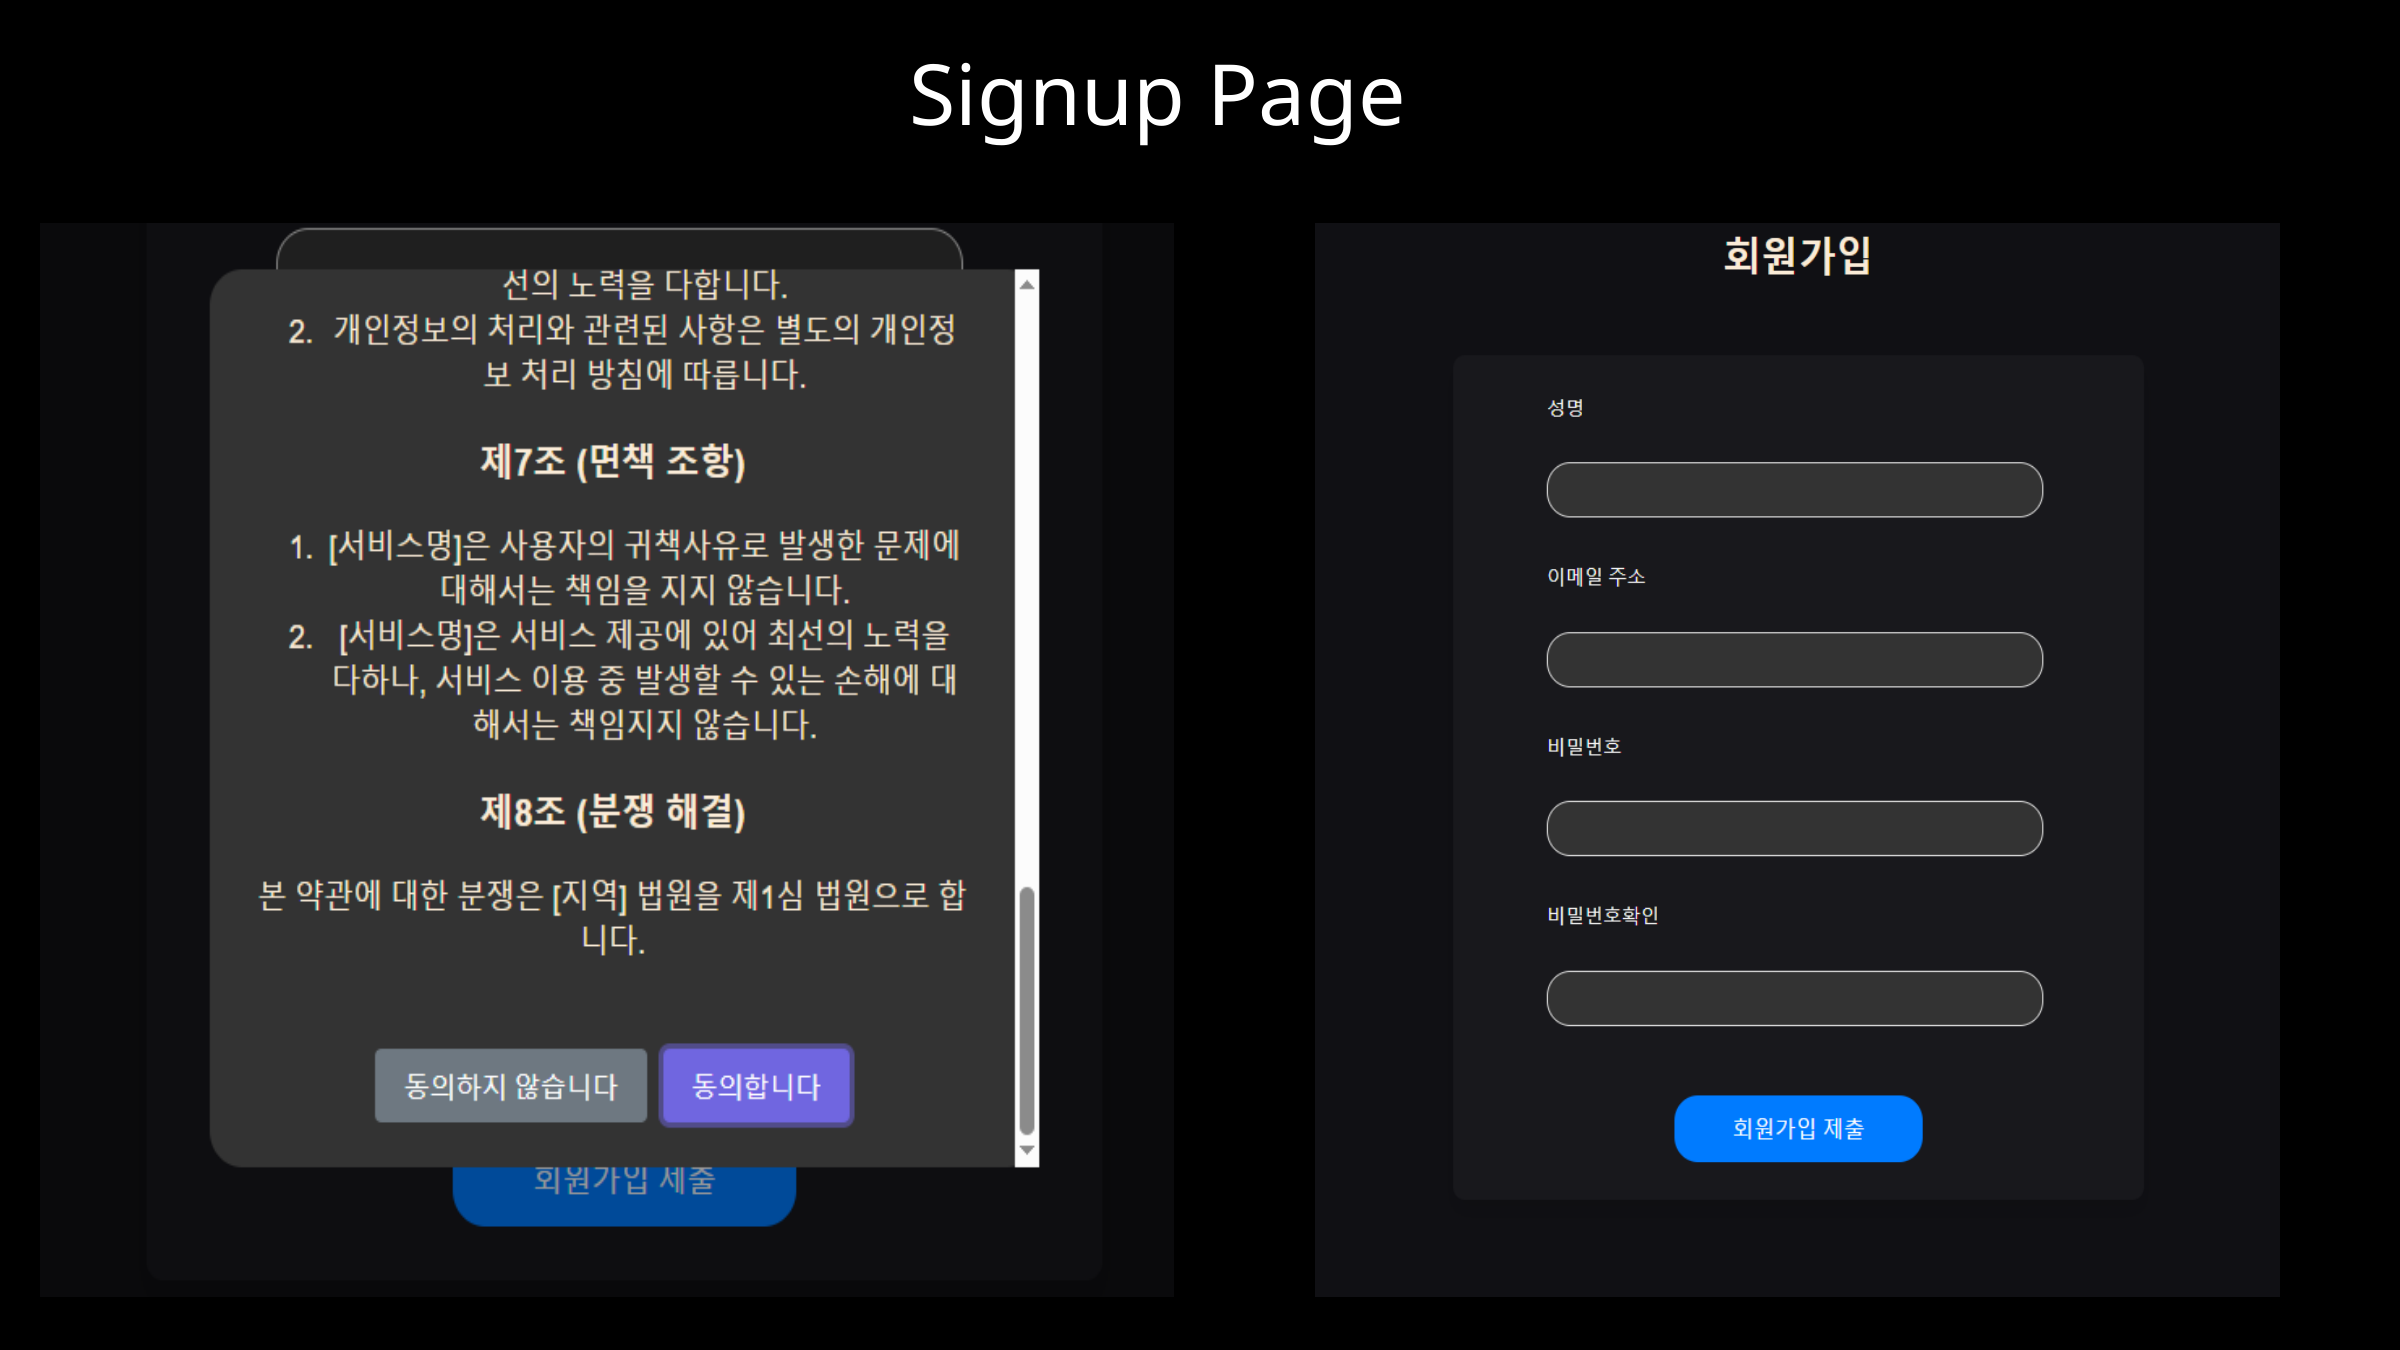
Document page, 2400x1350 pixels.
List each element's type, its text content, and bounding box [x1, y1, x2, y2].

picture [1315, 223, 2280, 1297]
text_box Signup Page [649, 36, 1667, 143]
picture [40, 223, 1174, 1297]
